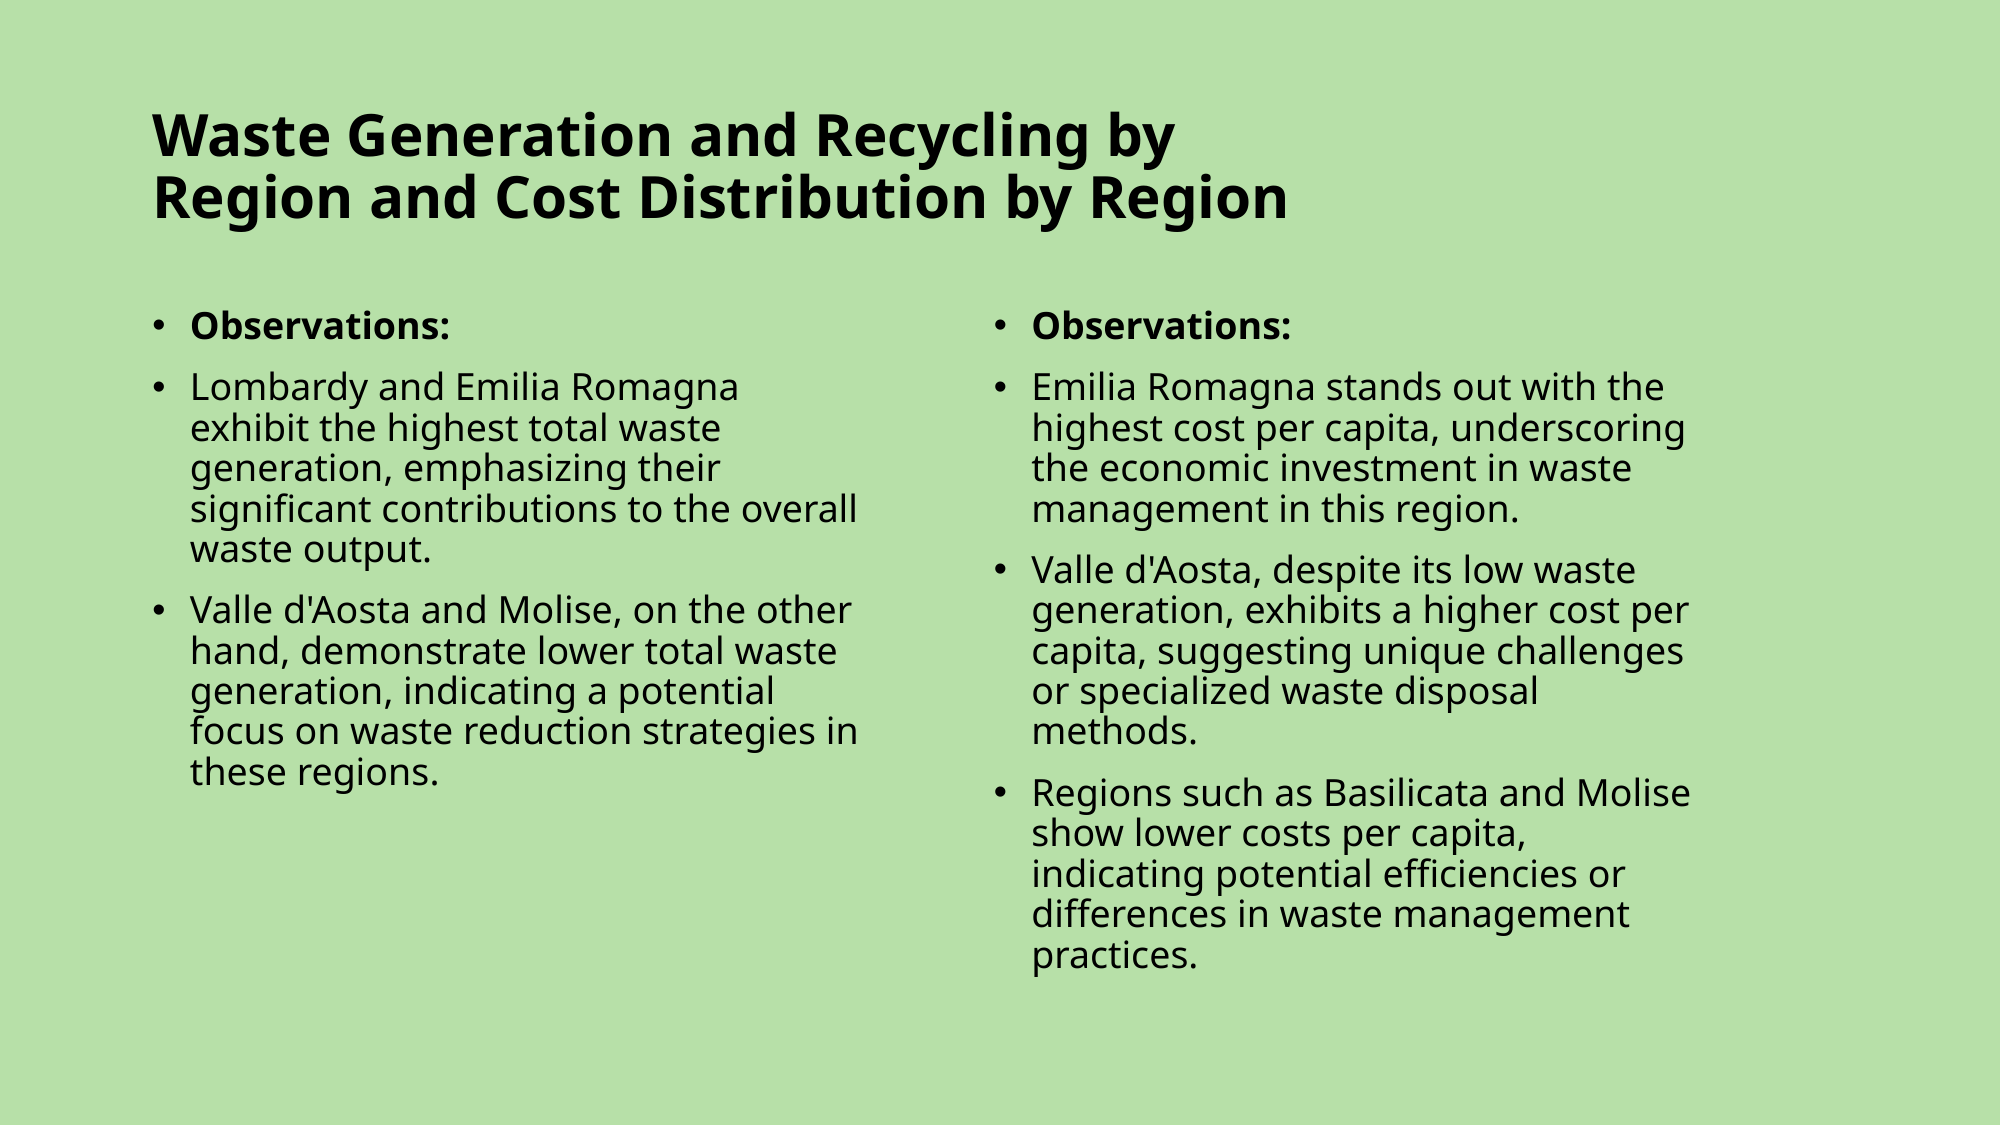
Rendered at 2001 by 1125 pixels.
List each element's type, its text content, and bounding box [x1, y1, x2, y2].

list Observations: Lombardy and Emilia Romagna exhibit the highest total waste generation, emphasizing their significant contributions to the overall waste output. Valle d'Aosta and Molise, on the other hand, demonstrate lower total waste generation, indicating a potential focus on waste reduction strategies in these regions. [137, 299, 879, 1014]
text_box Observations: Emilia Romagna stands out with the highest cost per capita, underscoring the economic investment in waste management in this region. Valle d'Aosta, despite its low waste generation, exhibits a higher cost per capita, suggesting unique challenges or specialized waste disposal methods. Regions such as Basilicata and Molise show lower costs per capita, indicating potential efficiencies or differences in waste management practices. [979, 299, 1720, 1014]
title Waste Generation and Recycling by Region and Cost Distribution by Region [137, 59, 1307, 278]
